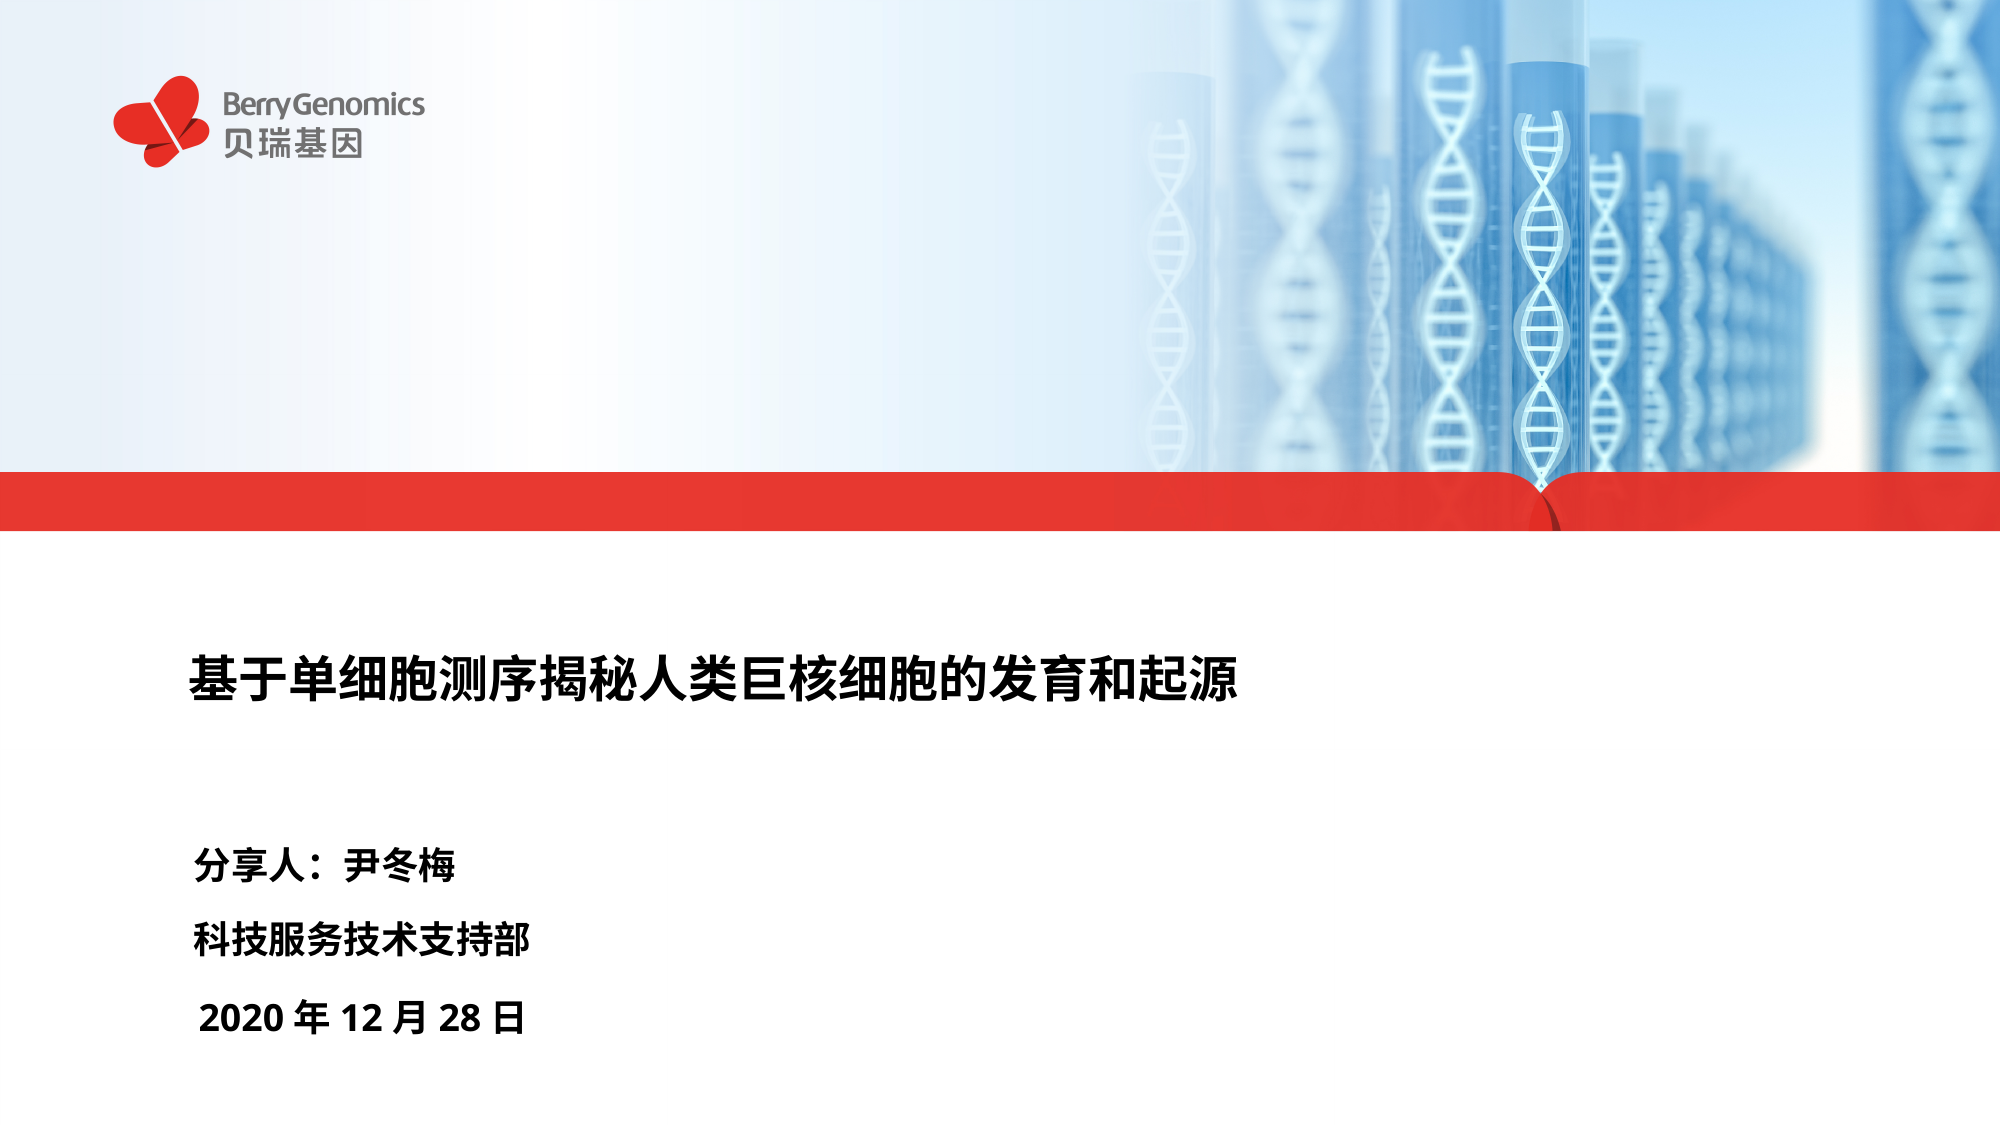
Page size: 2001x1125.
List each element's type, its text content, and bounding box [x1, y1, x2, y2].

subtitle 分享人：尹冬梅 科技服务技术支持部 [178, 841, 1679, 953]
list 2020年12月28日 [183, 977, 1684, 1058]
picture [0, 0, 2000, 1125]
title 基于单细胞测序揭秘人类巨核细胞的发育和起源 [173, 559, 1880, 797]
